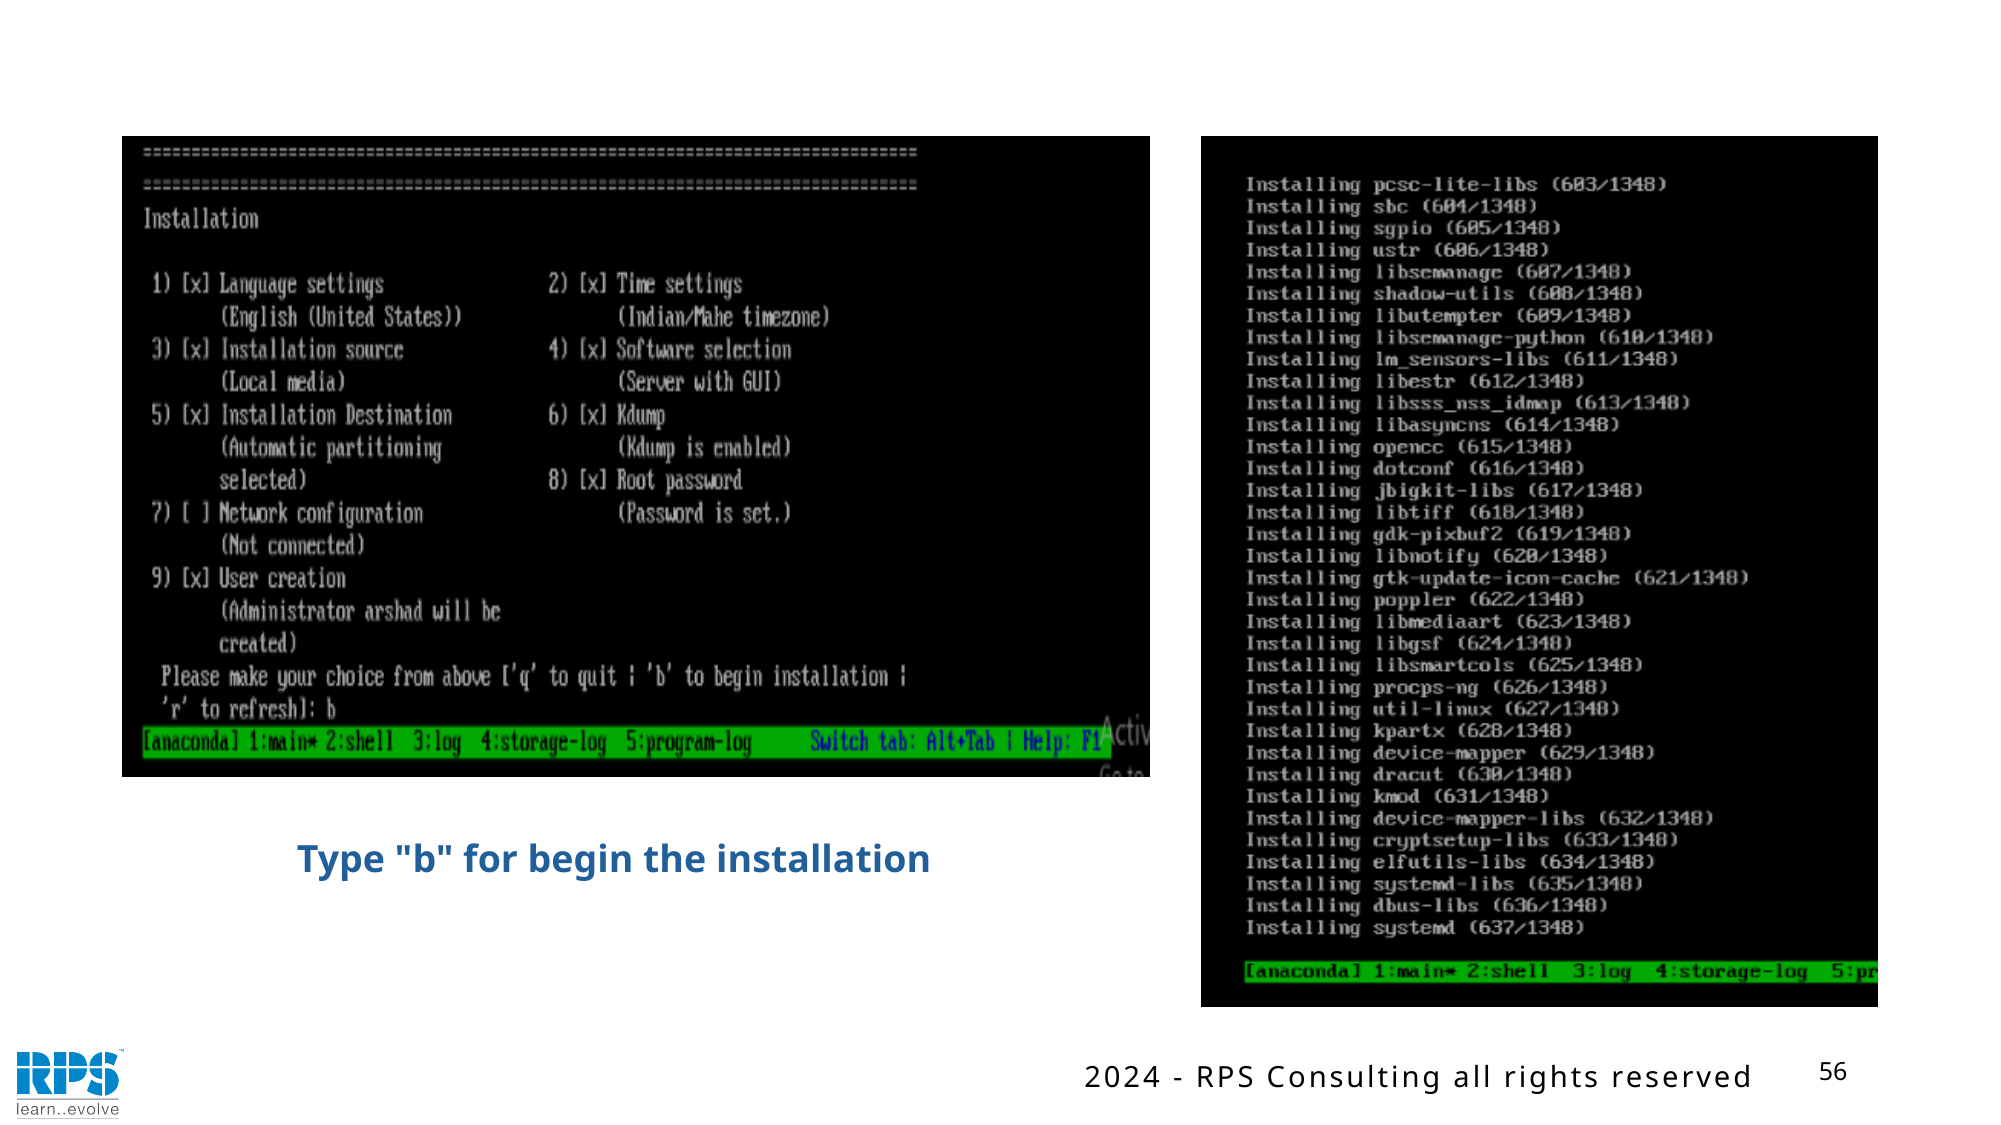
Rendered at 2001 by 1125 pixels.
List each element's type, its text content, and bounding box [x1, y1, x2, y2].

text_box 2024 - RPS Consulting all rights reserved [725, 1052, 1412, 1094]
picture [17, 1048, 125, 1120]
picture [122, 136, 1151, 778]
picture [1201, 135, 1879, 1008]
slide_number 56 [1412, 1042, 1863, 1103]
text_box Type "b" for begin the installation [281, 827, 991, 888]
